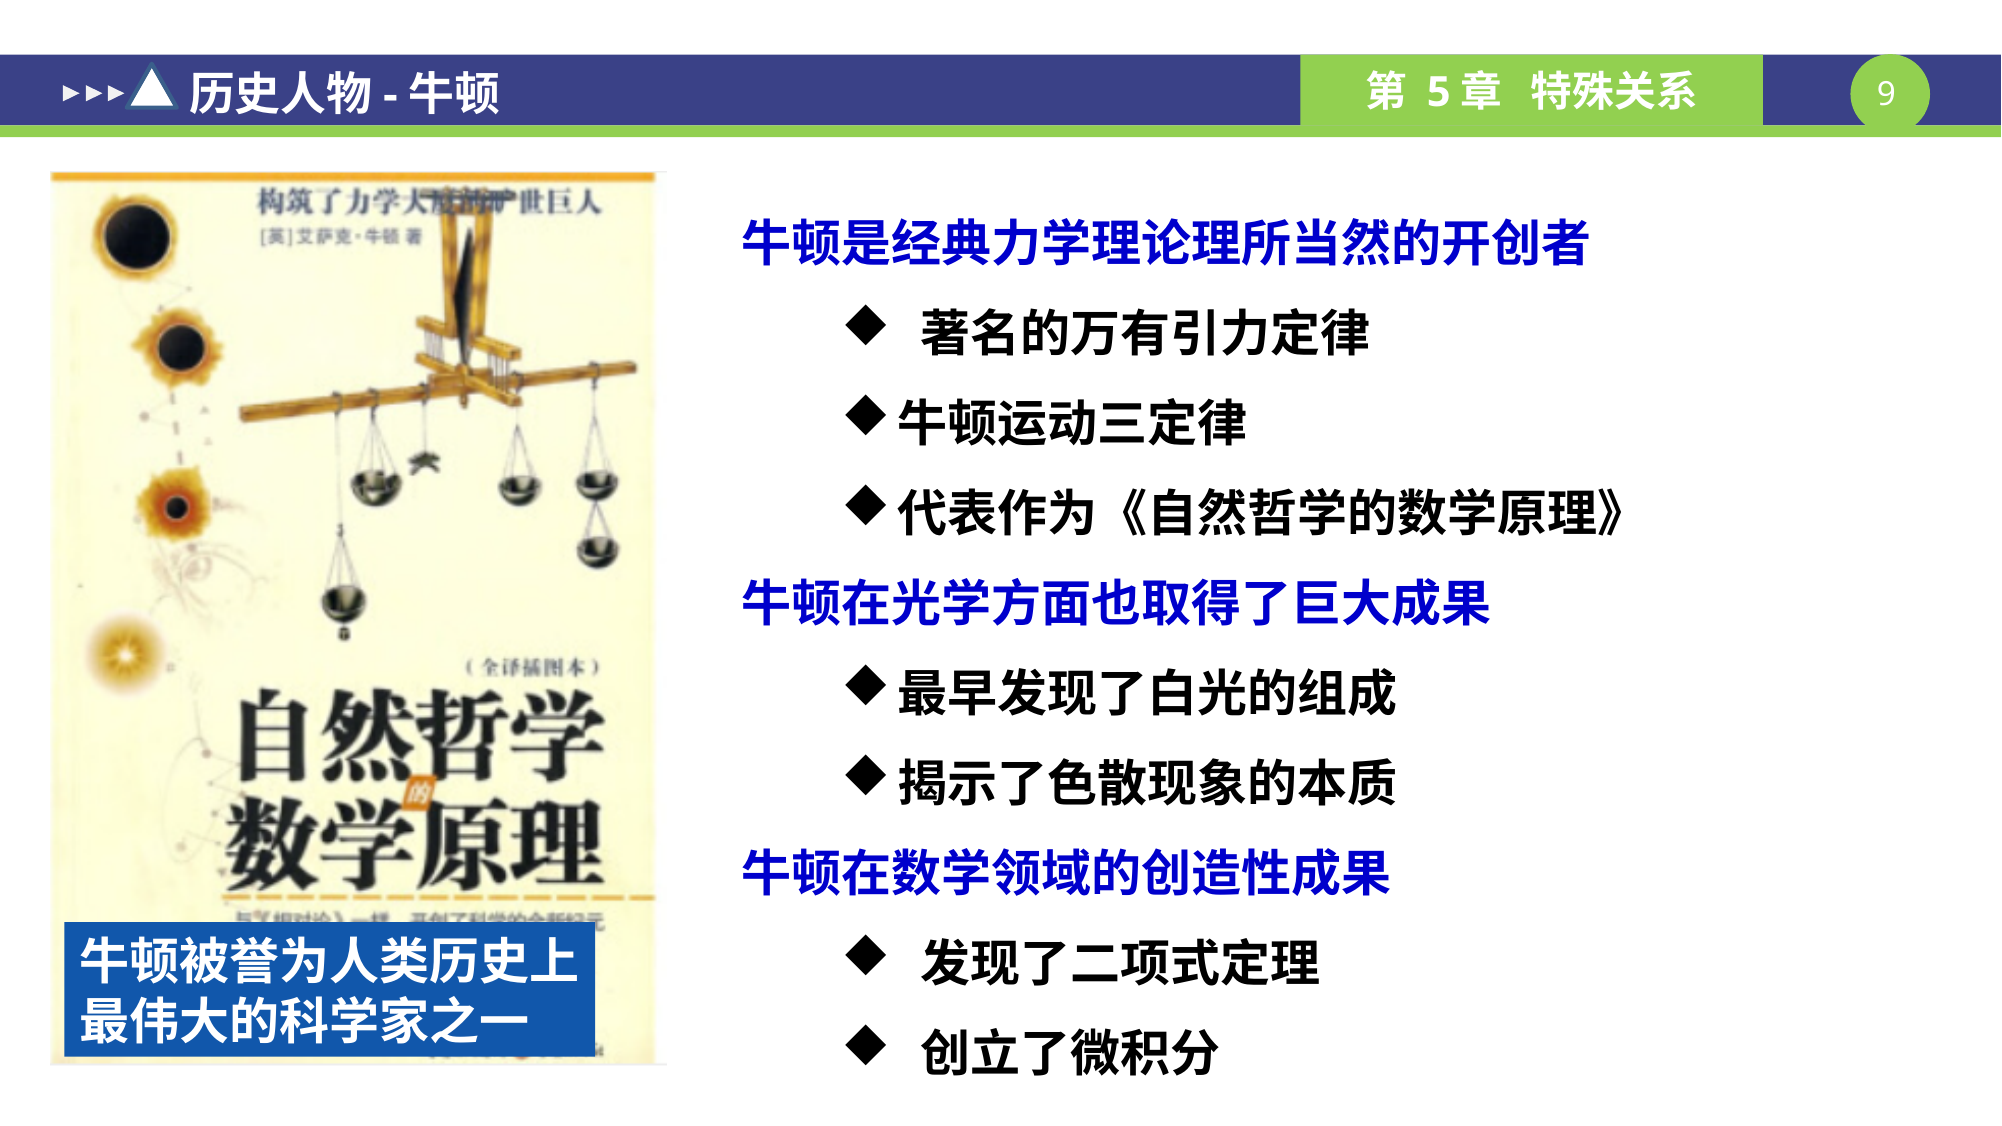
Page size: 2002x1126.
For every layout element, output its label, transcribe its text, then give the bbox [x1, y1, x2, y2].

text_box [126, 59, 998, 126]
text_box 牛顿是经典力学理论理所当然的开创者 著名的万有引力定律 牛顿运动三定律 代表作为《自然哲学的数学原理》 牛顿在光学方面也取得了巨大成果 最早发现了白光的组成 揭示了色散现象的本质 牛顿在数学领域的创造性成果 发现了二项式定理 创立了微积分 [726, 173, 1891, 1089]
picture [50, 170, 667, 1071]
